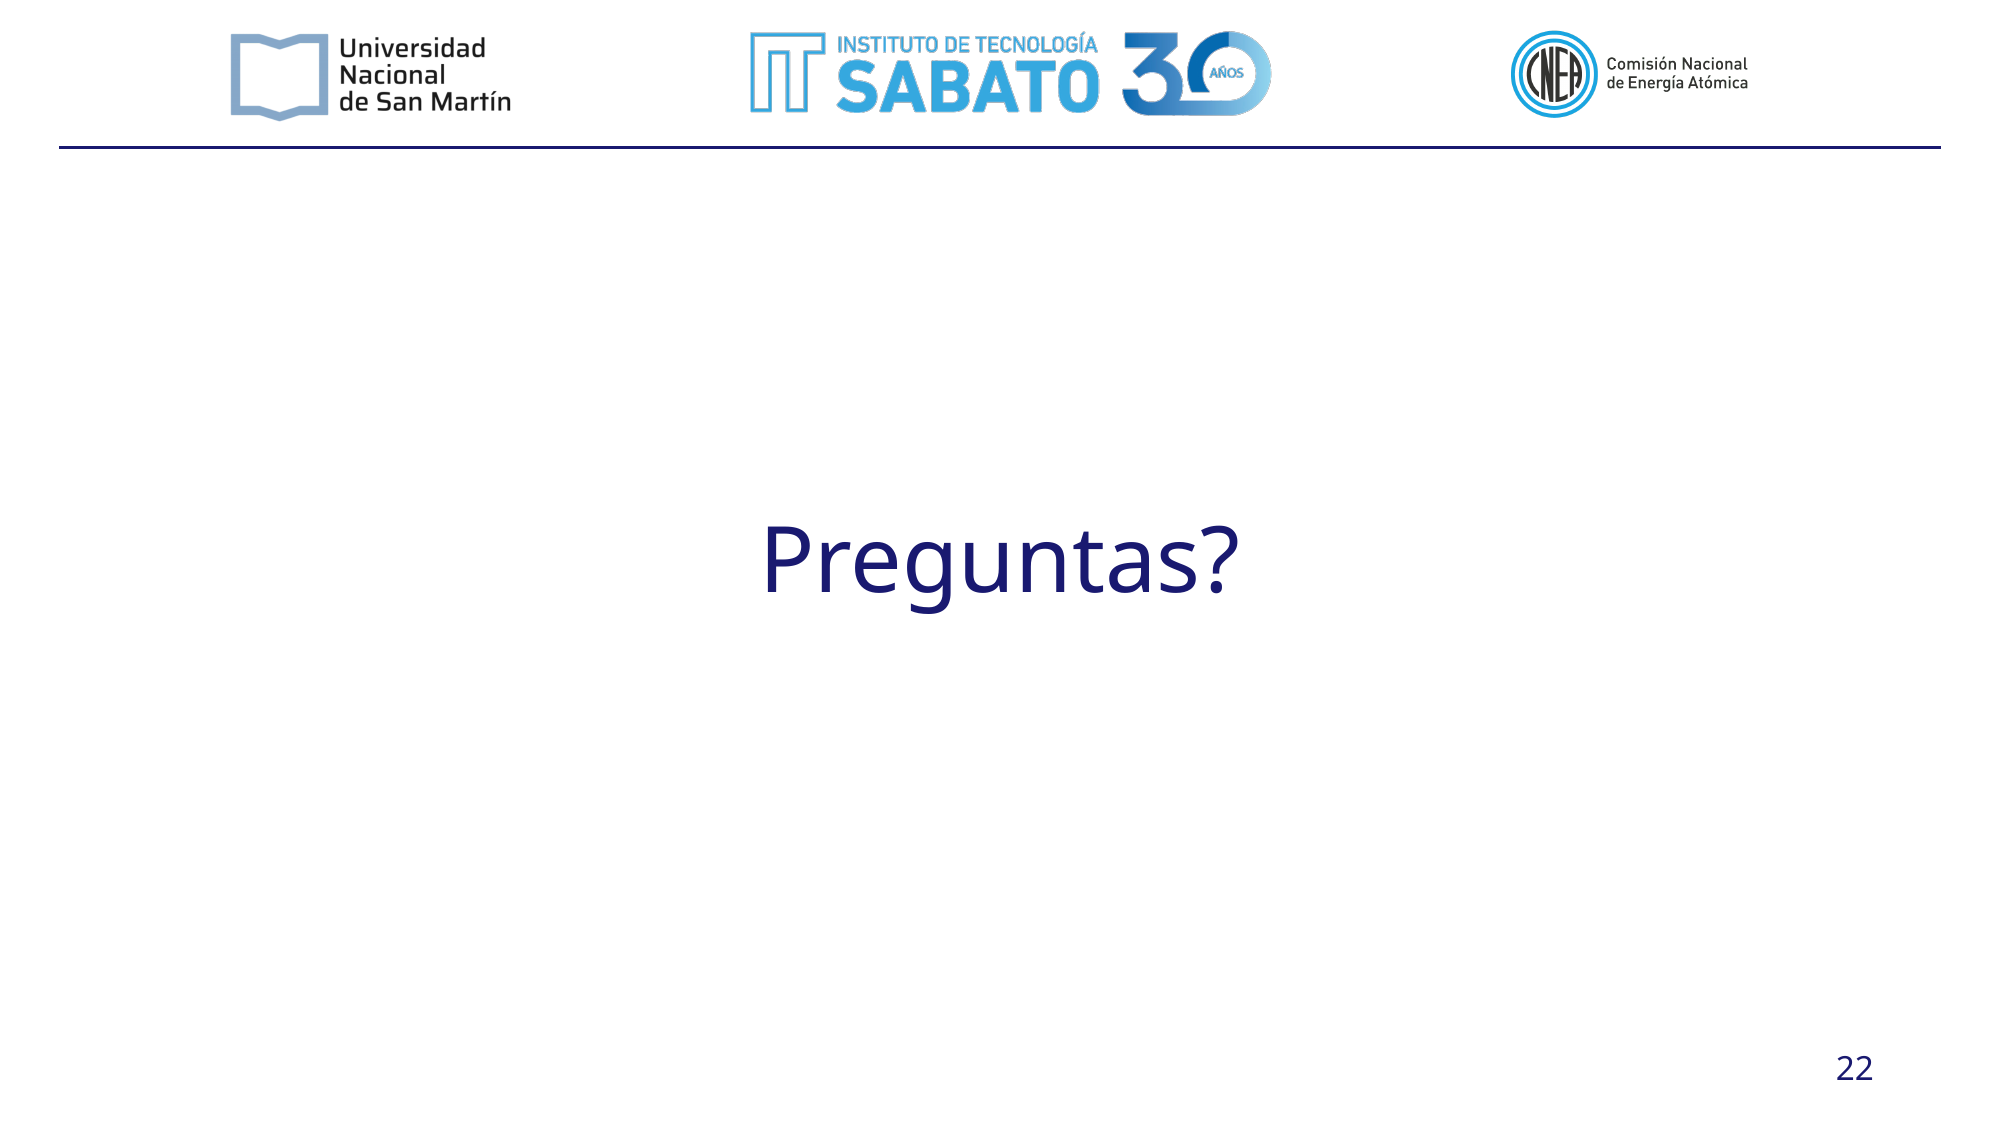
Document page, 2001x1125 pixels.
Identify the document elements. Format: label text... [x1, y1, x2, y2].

title Preguntas? [137, 453, 1863, 672]
slide_number 22 [1520, 1039, 1971, 1100]
picture [746, 29, 1275, 118]
